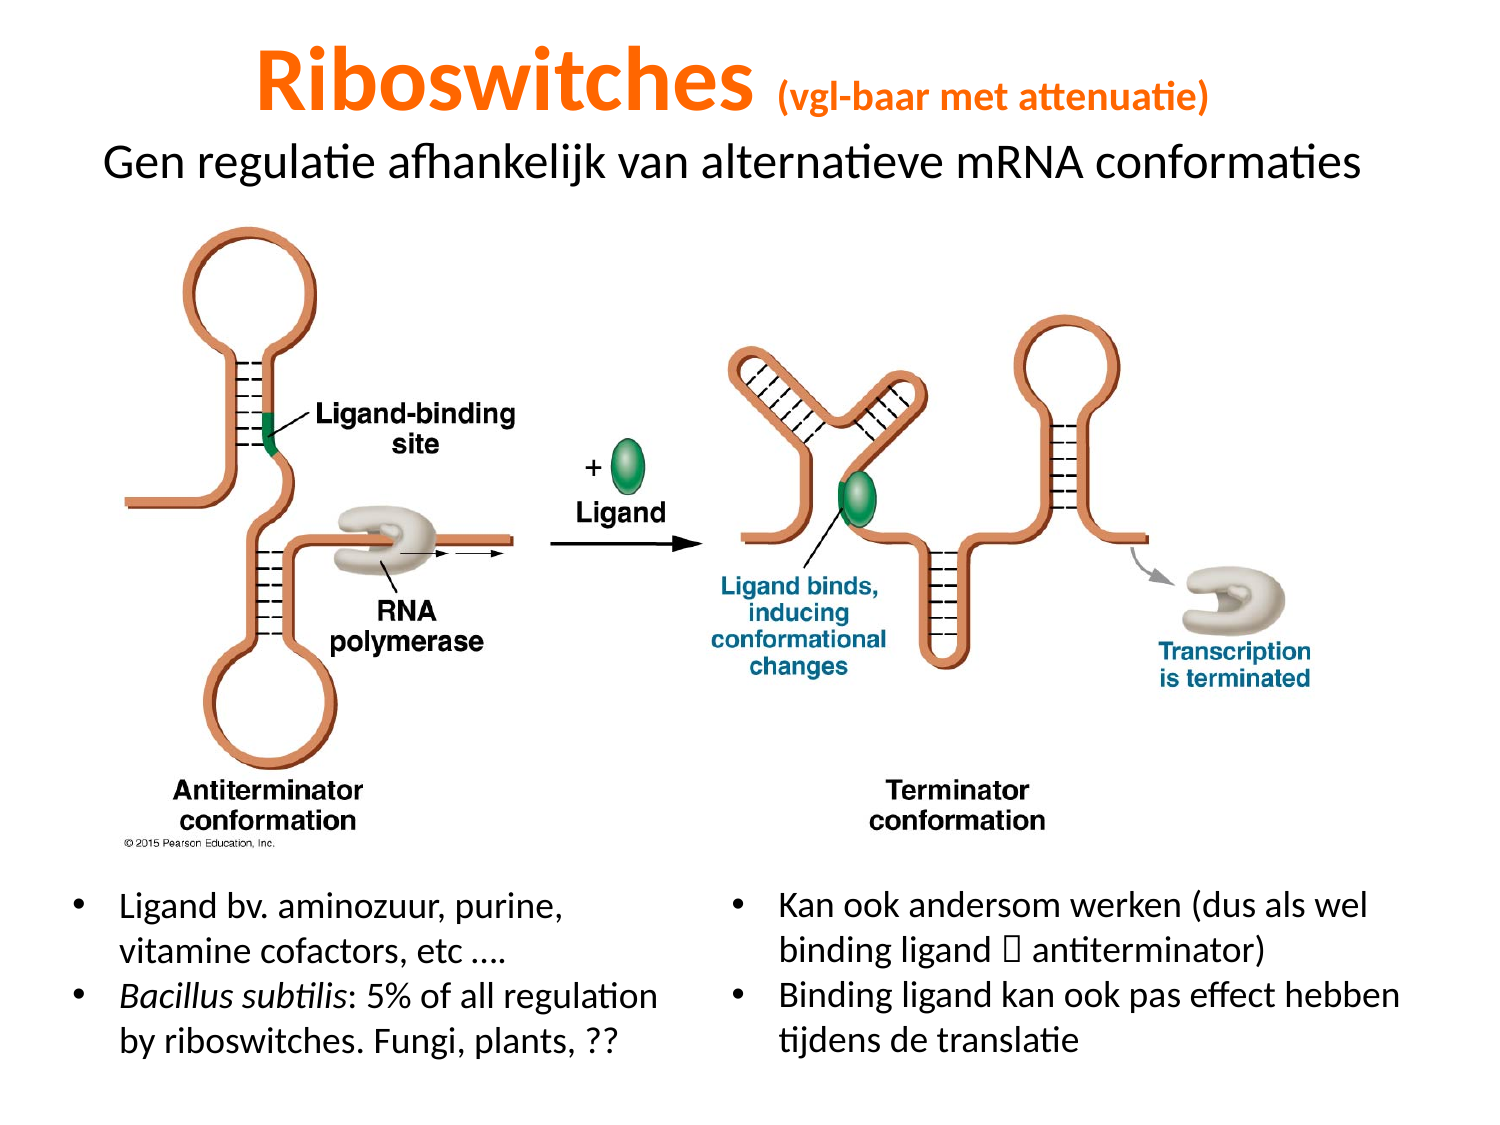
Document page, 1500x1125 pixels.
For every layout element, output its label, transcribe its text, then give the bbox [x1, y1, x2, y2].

title Riboswitches (vgl-baar met attenuatie) Gen regulatie afhankelijk van alternatieve mRNA conformaties [57, 3, 1408, 203]
text_box Kan ook andersom werken (dus als wel binding ligand  antiterminator) Binding ligand kan ook pas effect hebben tijdens de translatie [716, 873, 1427, 1068]
picture [118, 220, 1316, 858]
text_box Ligand bv. aminozuur, purine, vitamine cofactors, etc …. Bacillus subtilis: 5% of all regulation by riboswitches. Fungi, plants, ?? [57, 873, 693, 1069]
